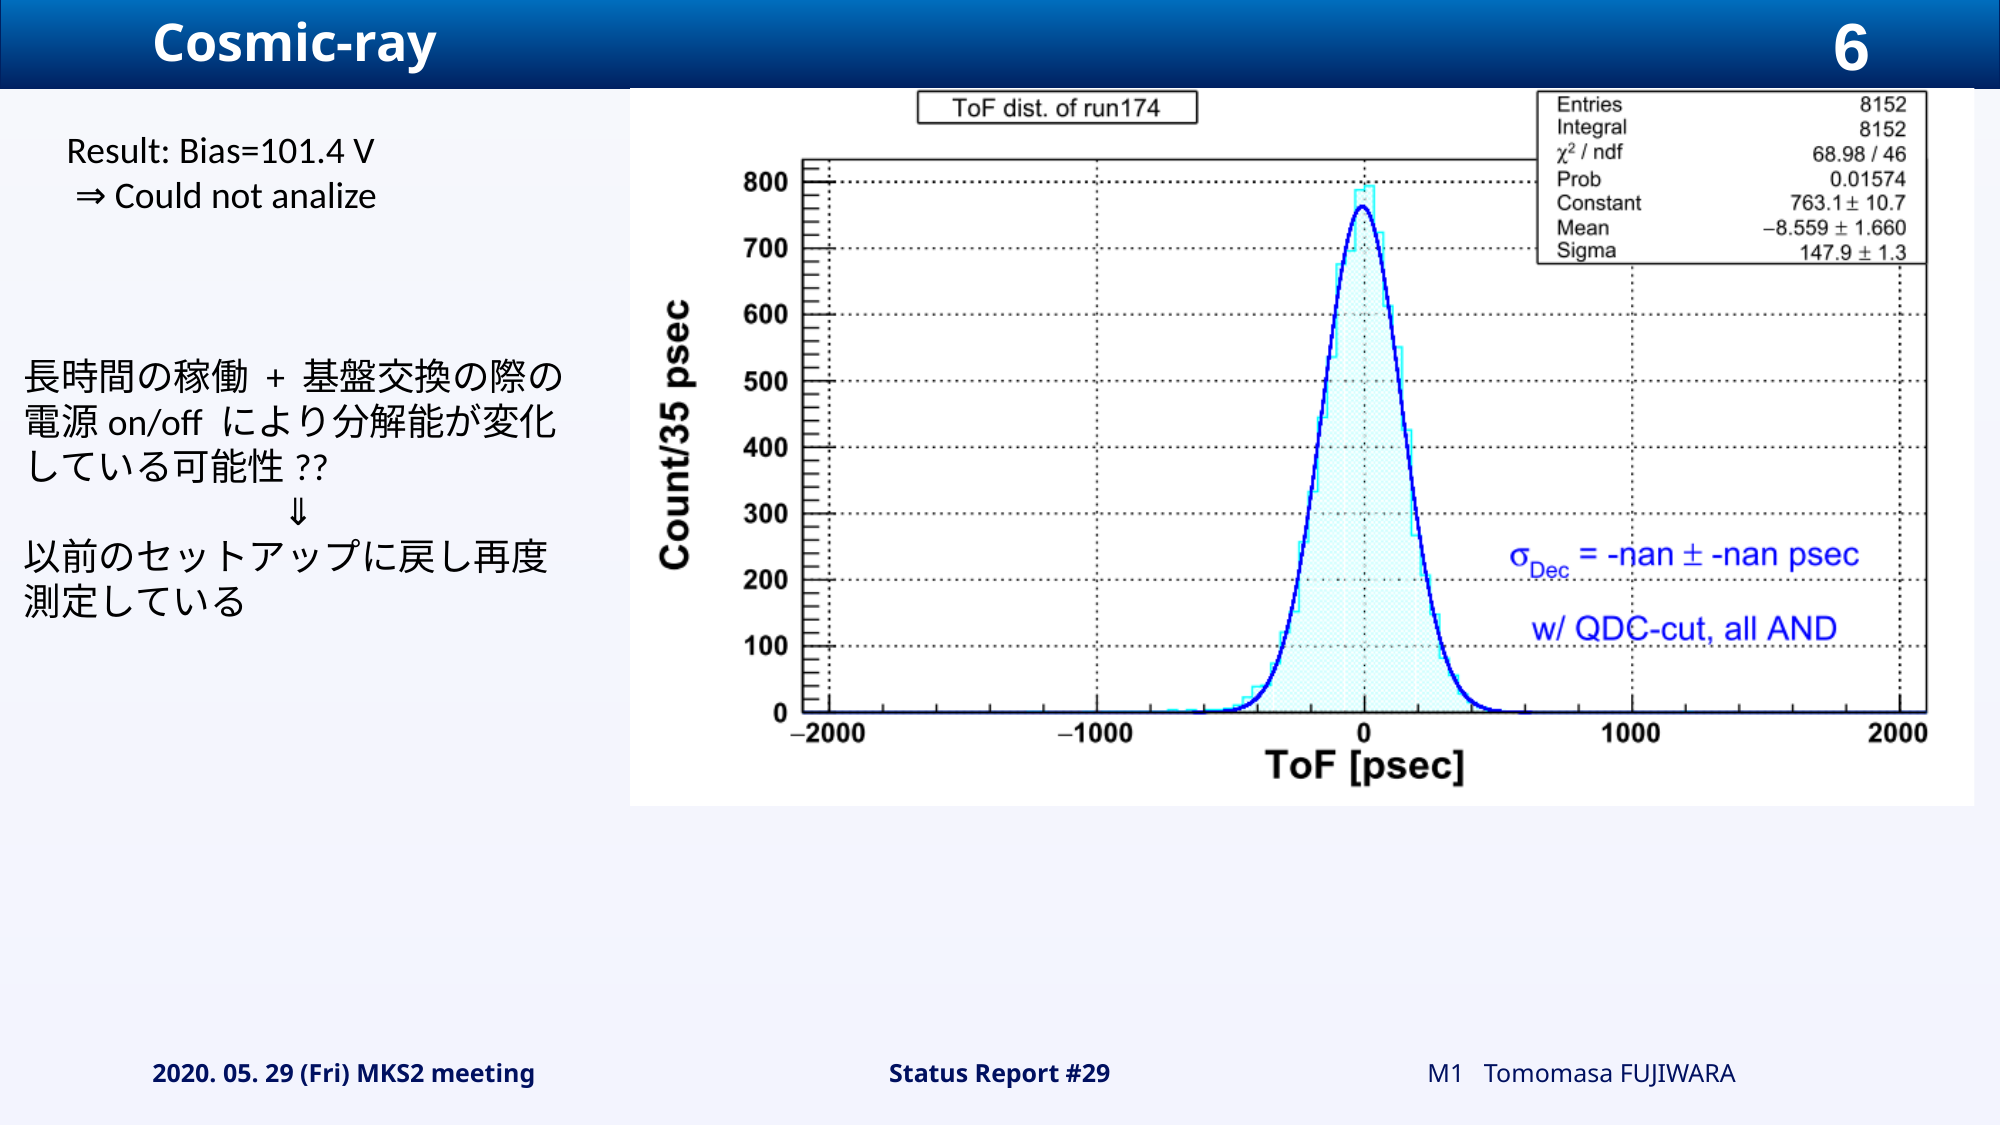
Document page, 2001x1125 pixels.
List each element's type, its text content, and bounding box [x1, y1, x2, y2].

text_box 長時間の稼働 + 基盤交換の際の電源on/off により分解能が変化している可能性?? ⇓ 以前のセットアップに戻し再度測定している [9, 345, 588, 631]
title Cosmic-ray [137, 0, 1863, 89]
slide_number 2020. 05. 29 (Fri) MKS2 meeting [137, 1042, 588, 1103]
picture [630, 88, 1975, 806]
footer Status Report #29 [662, 1042, 1338, 1103]
